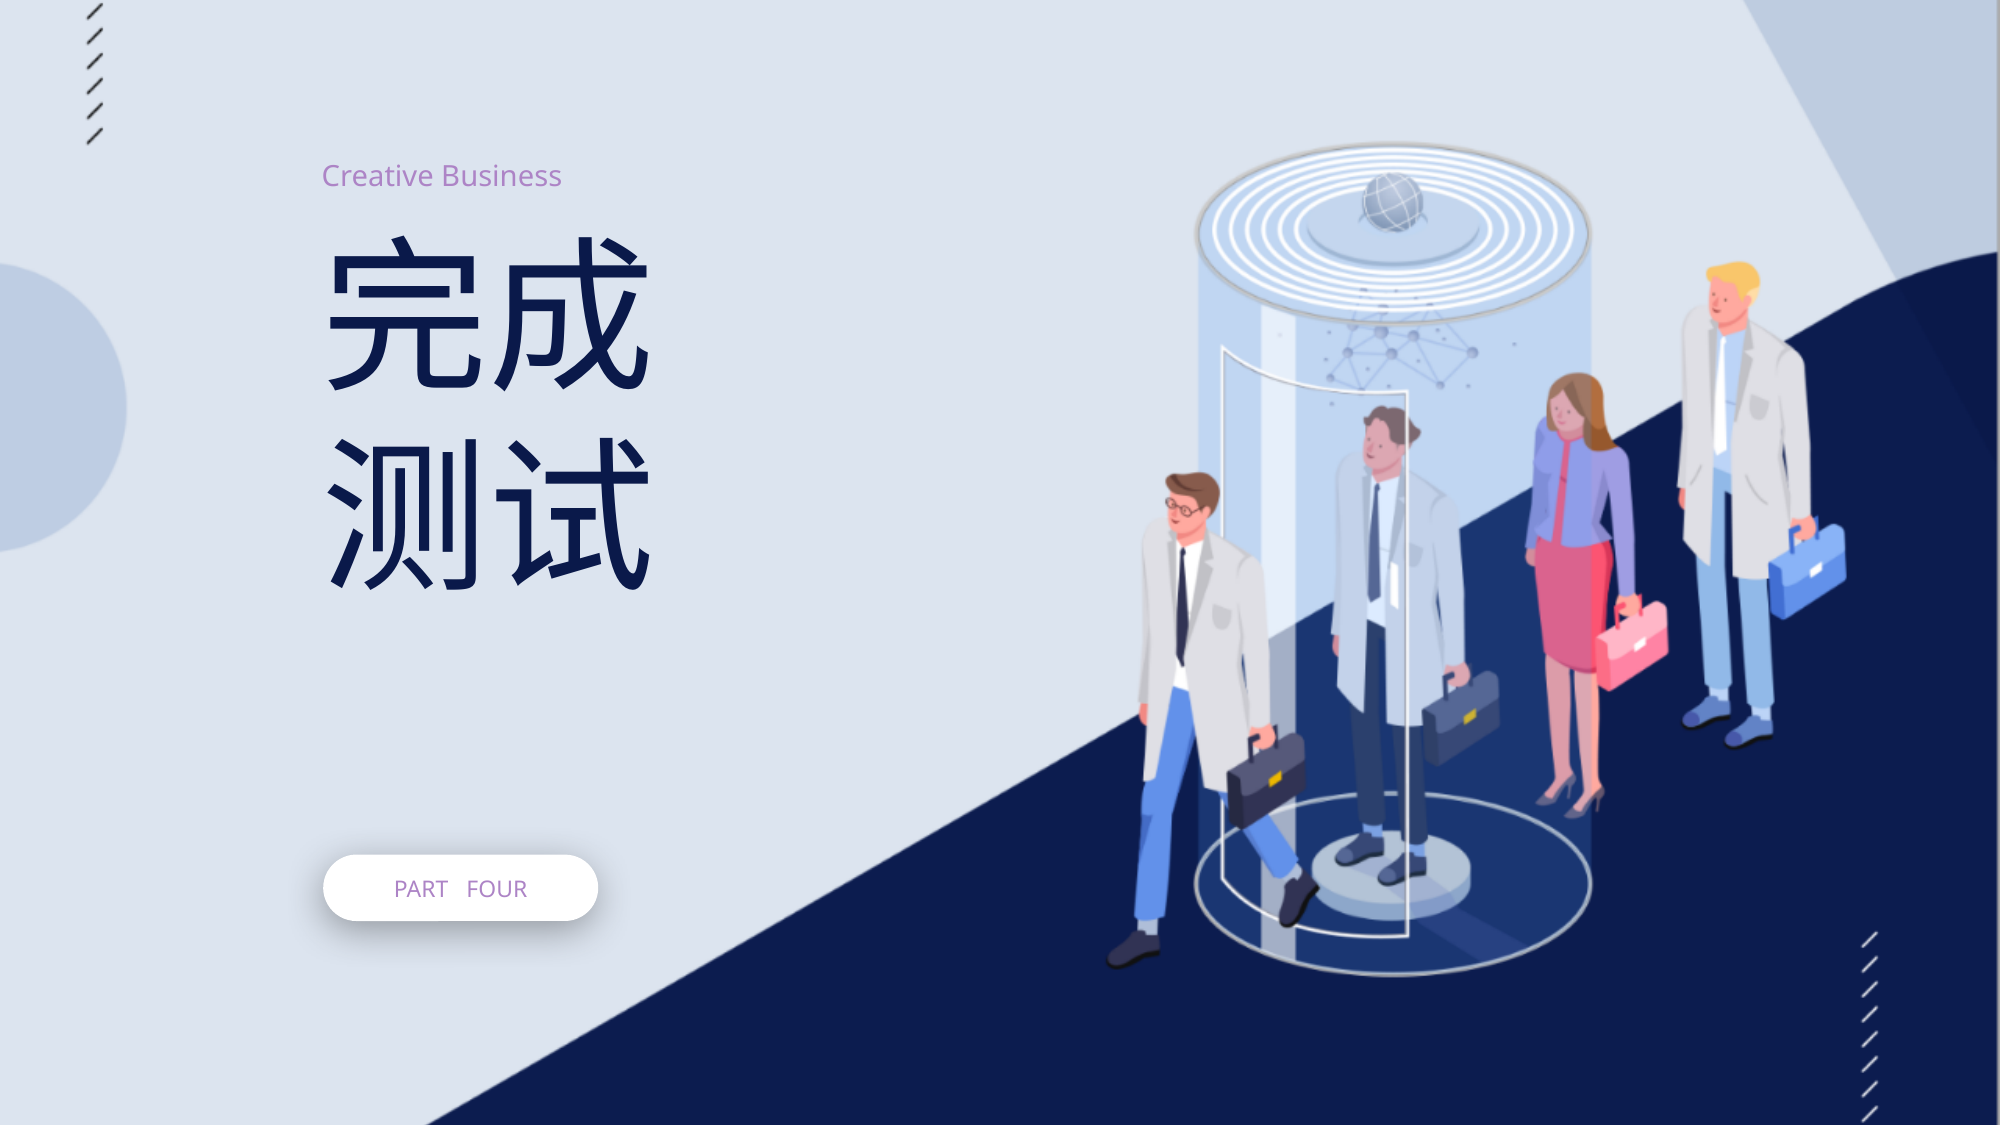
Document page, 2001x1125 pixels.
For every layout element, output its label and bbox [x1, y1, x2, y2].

text_box [0, 0, 2000, 1125]
